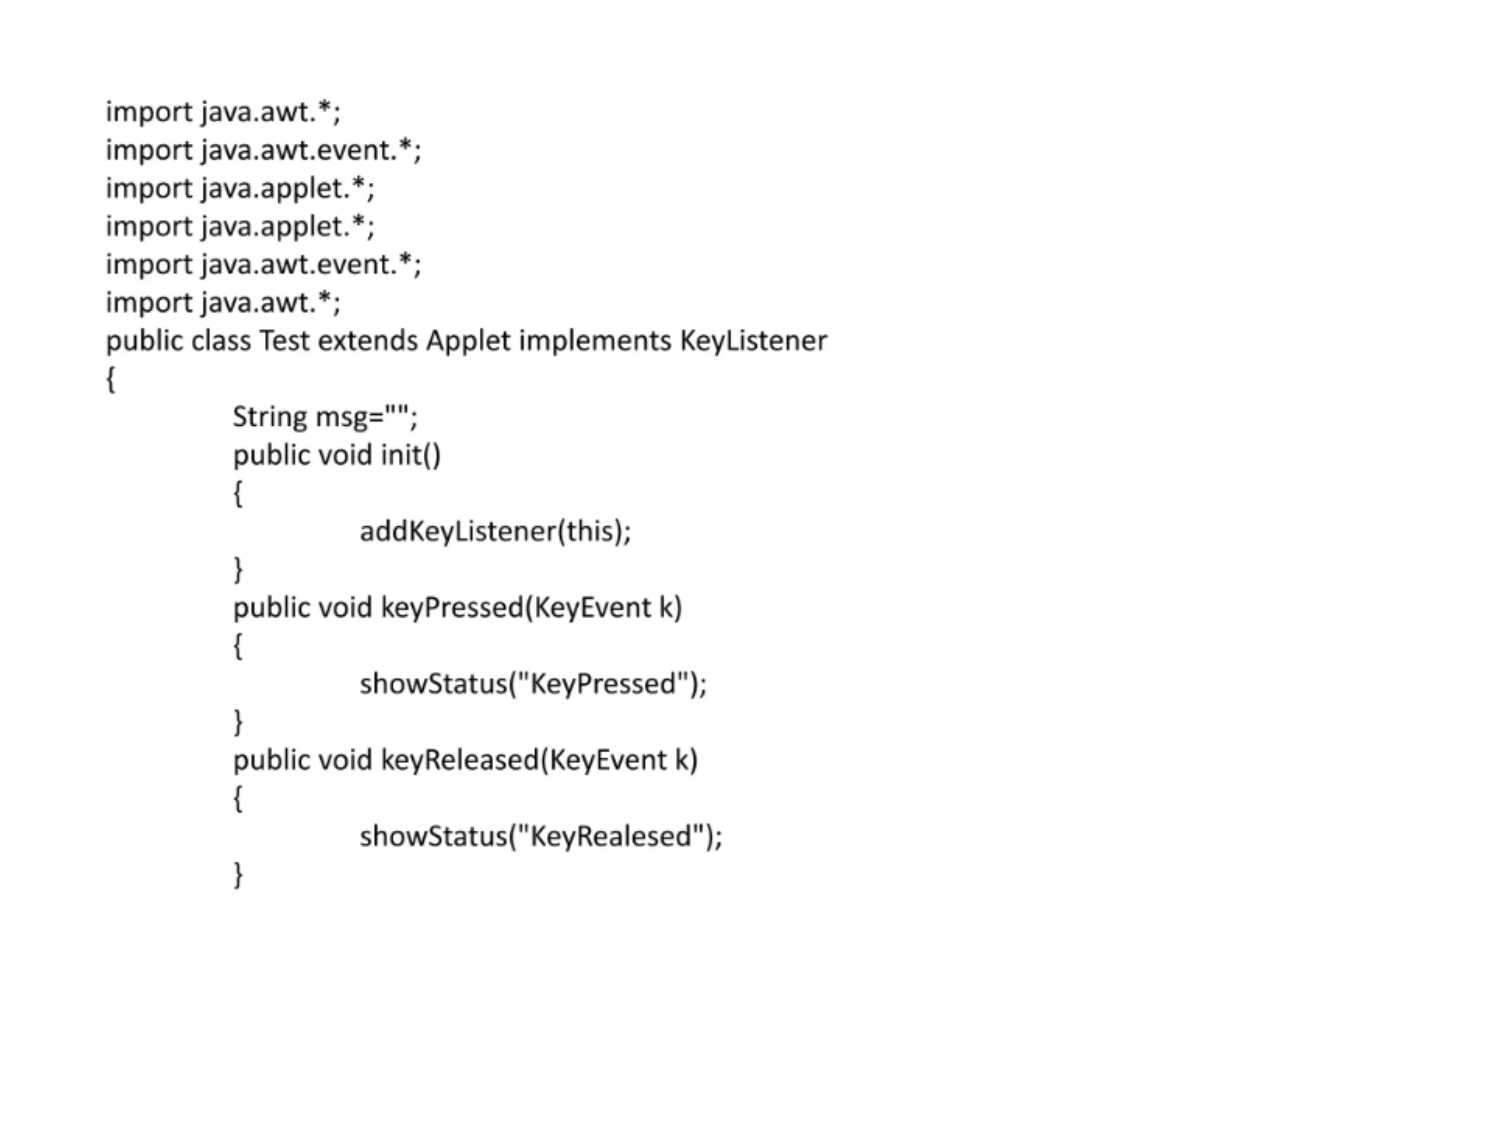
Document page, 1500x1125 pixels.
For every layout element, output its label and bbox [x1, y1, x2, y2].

list [62, 87, 1313, 984]
